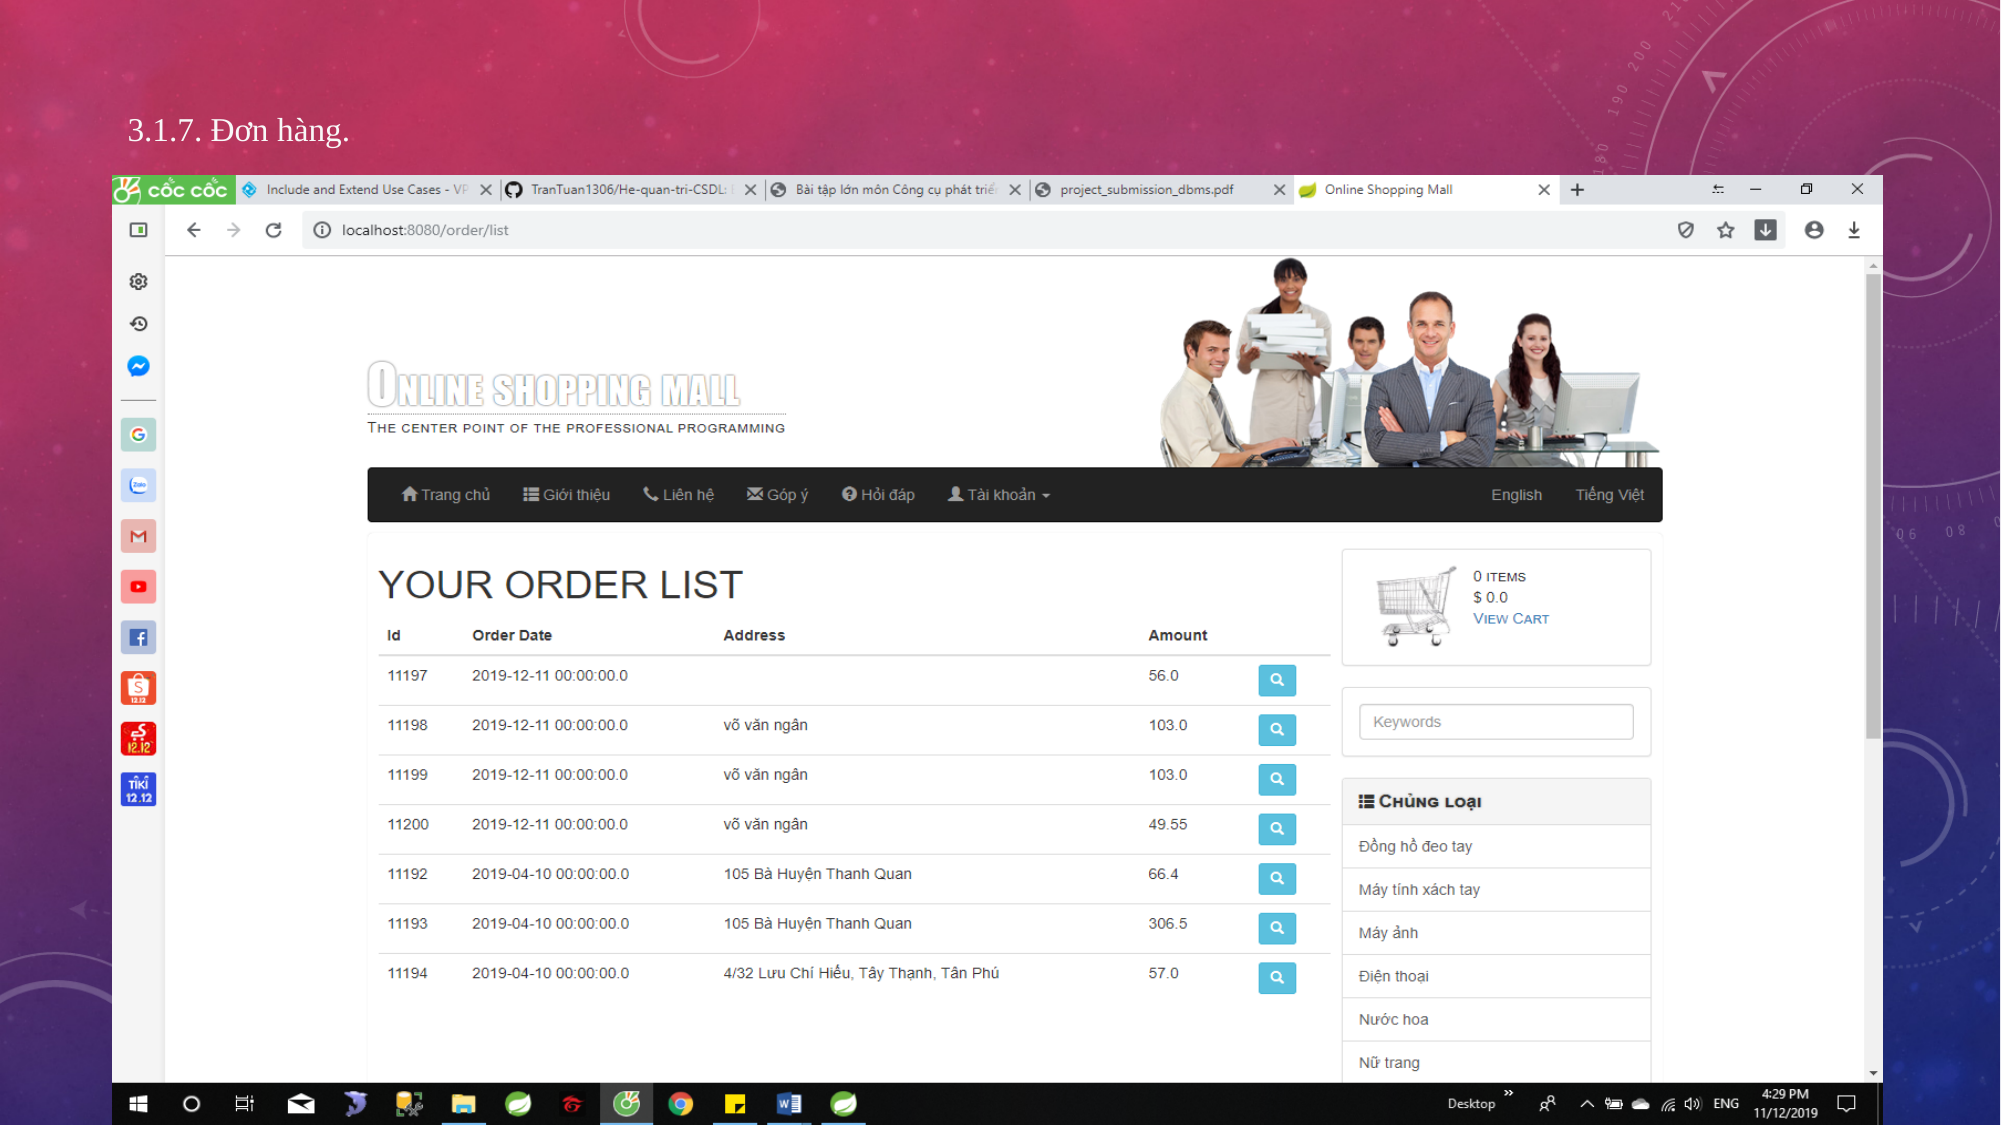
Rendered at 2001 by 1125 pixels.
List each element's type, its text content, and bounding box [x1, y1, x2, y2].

title 3.1.7. Đơn hàng. [112, 99, 1775, 175]
picture [0, 0, 2001, 1125]
